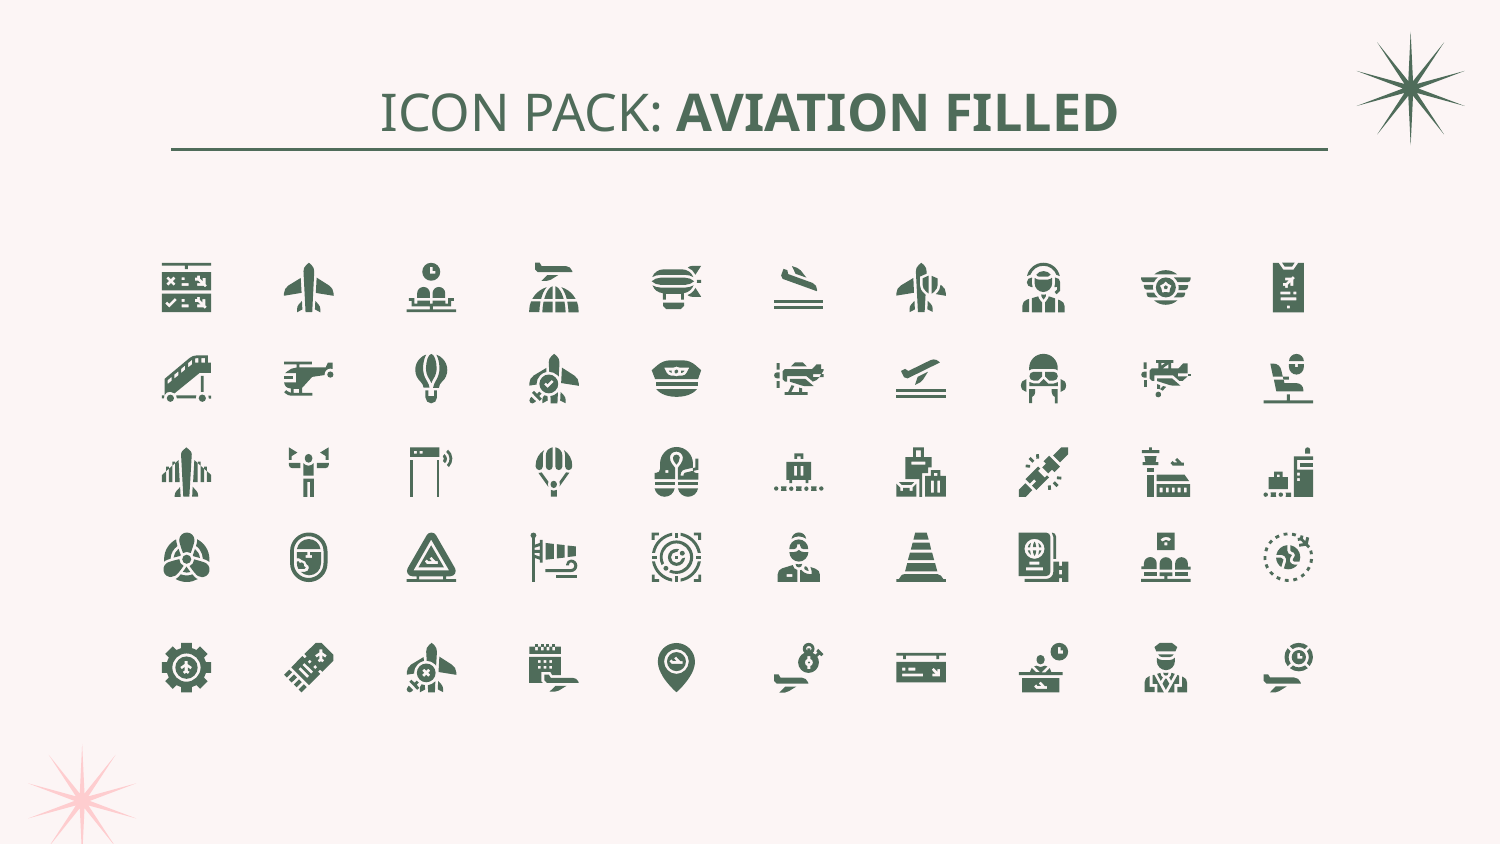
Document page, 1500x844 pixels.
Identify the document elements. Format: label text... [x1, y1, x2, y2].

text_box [283, 262, 334, 313]
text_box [1263, 447, 1314, 498]
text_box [409, 447, 453, 498]
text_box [773, 642, 824, 693]
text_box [896, 652, 947, 683]
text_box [1263, 532, 1314, 583]
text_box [1140, 269, 1191, 305]
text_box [777, 532, 821, 583]
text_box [1141, 447, 1191, 497]
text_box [162, 532, 211, 583]
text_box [1018, 642, 1069, 693]
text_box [1263, 642, 1314, 693]
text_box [773, 265, 824, 310]
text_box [289, 532, 328, 583]
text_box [1263, 353, 1314, 404]
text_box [896, 532, 947, 583]
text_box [283, 361, 334, 396]
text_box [528, 643, 579, 692]
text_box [1018, 532, 1069, 583]
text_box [528, 262, 579, 313]
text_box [288, 447, 330, 497]
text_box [528, 353, 580, 404]
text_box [406, 642, 457, 693]
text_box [530, 532, 578, 583]
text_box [161, 262, 212, 313]
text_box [896, 447, 947, 498]
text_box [1022, 262, 1065, 313]
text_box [161, 447, 212, 498]
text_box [773, 453, 824, 492]
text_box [406, 532, 457, 583]
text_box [1140, 532, 1191, 583]
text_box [1144, 642, 1188, 693]
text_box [1018, 447, 1069, 497]
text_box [1272, 262, 1305, 313]
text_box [161, 642, 212, 693]
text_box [651, 265, 702, 310]
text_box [1140, 359, 1191, 398]
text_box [773, 362, 824, 396]
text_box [415, 353, 448, 404]
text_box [654, 446, 699, 498]
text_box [896, 359, 947, 399]
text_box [1020, 353, 1067, 404]
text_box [406, 262, 457, 313]
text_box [657, 642, 696, 693]
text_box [535, 447, 573, 497]
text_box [161, 355, 212, 403]
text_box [651, 360, 702, 398]
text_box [651, 532, 702, 583]
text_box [283, 642, 334, 693]
title ICON PACK: AVIATION FILLED [118, 72, 1382, 150]
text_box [896, 262, 947, 313]
